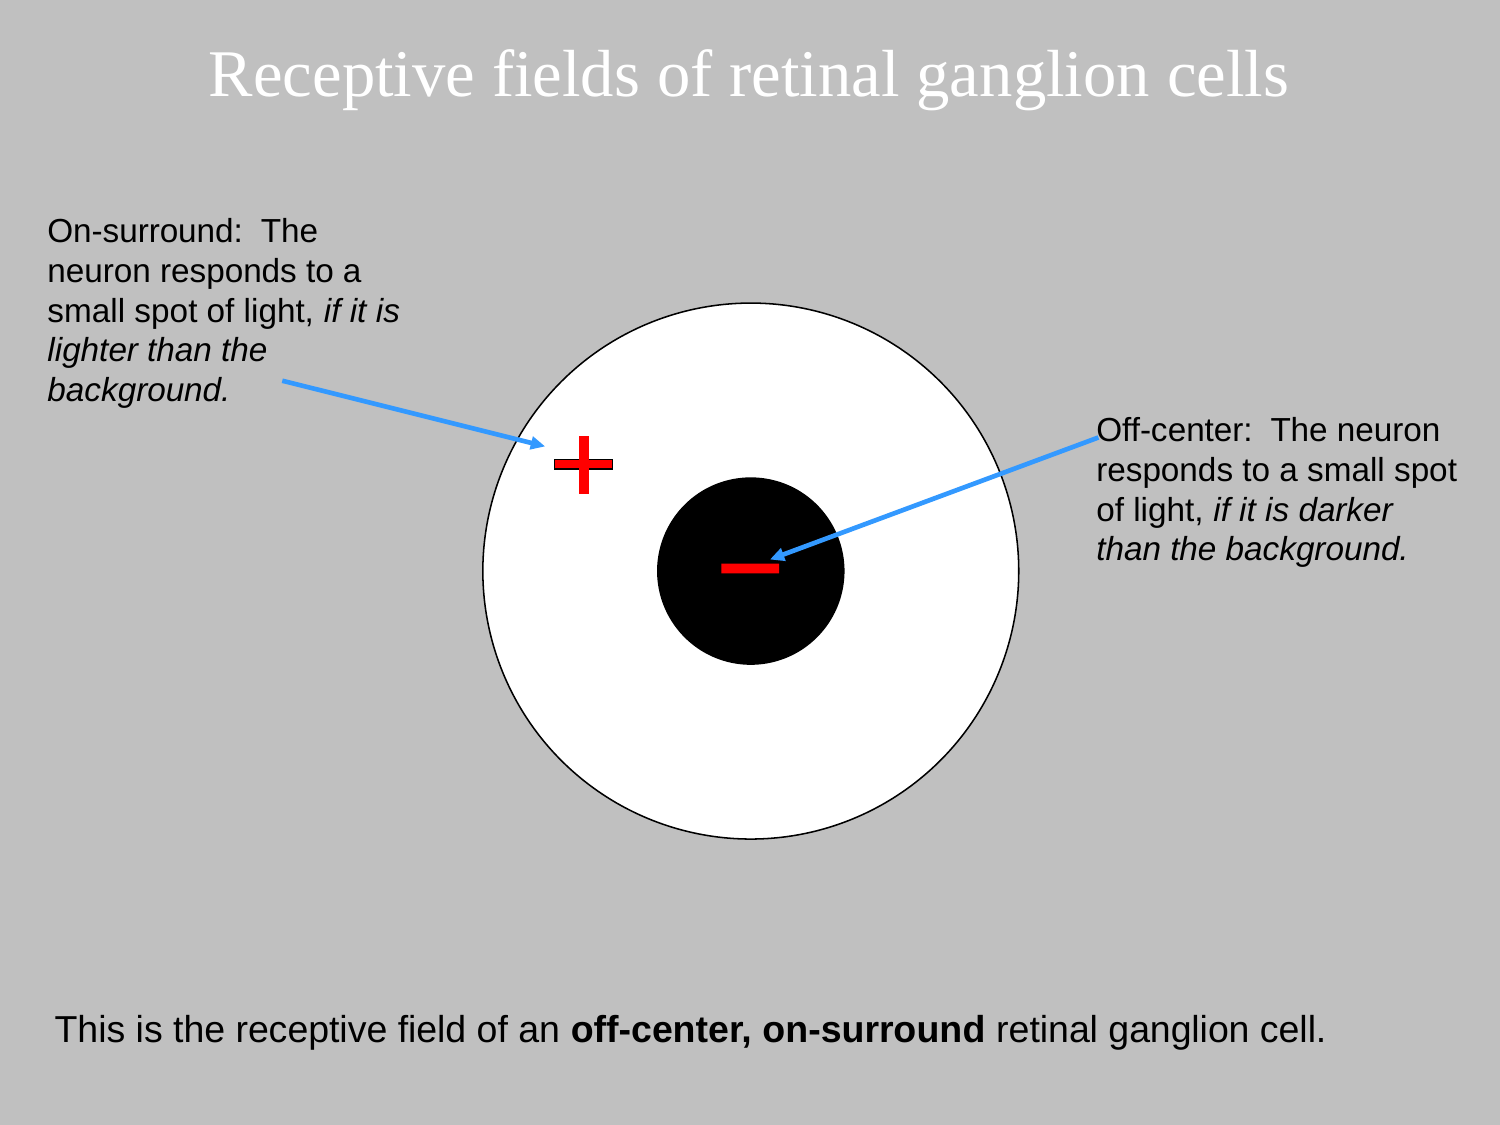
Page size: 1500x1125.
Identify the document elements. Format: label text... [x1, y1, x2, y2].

text_box Receptive fields of retinal ganglion cells [112, 25, 1388, 114]
text_box [657, 478, 843, 665]
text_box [32, 201, 545, 447]
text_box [770, 400, 1480, 577]
text_box [589, 459, 613, 470]
text_box [482, 303, 1019, 840]
text_box [721, 563, 764, 574]
text_box [554, 459, 579, 470]
text_box This is the receptive field of an off-center, on-surround retinal ganglion cell. [39, 998, 1342, 1058]
text_box [579, 436, 589, 494]
